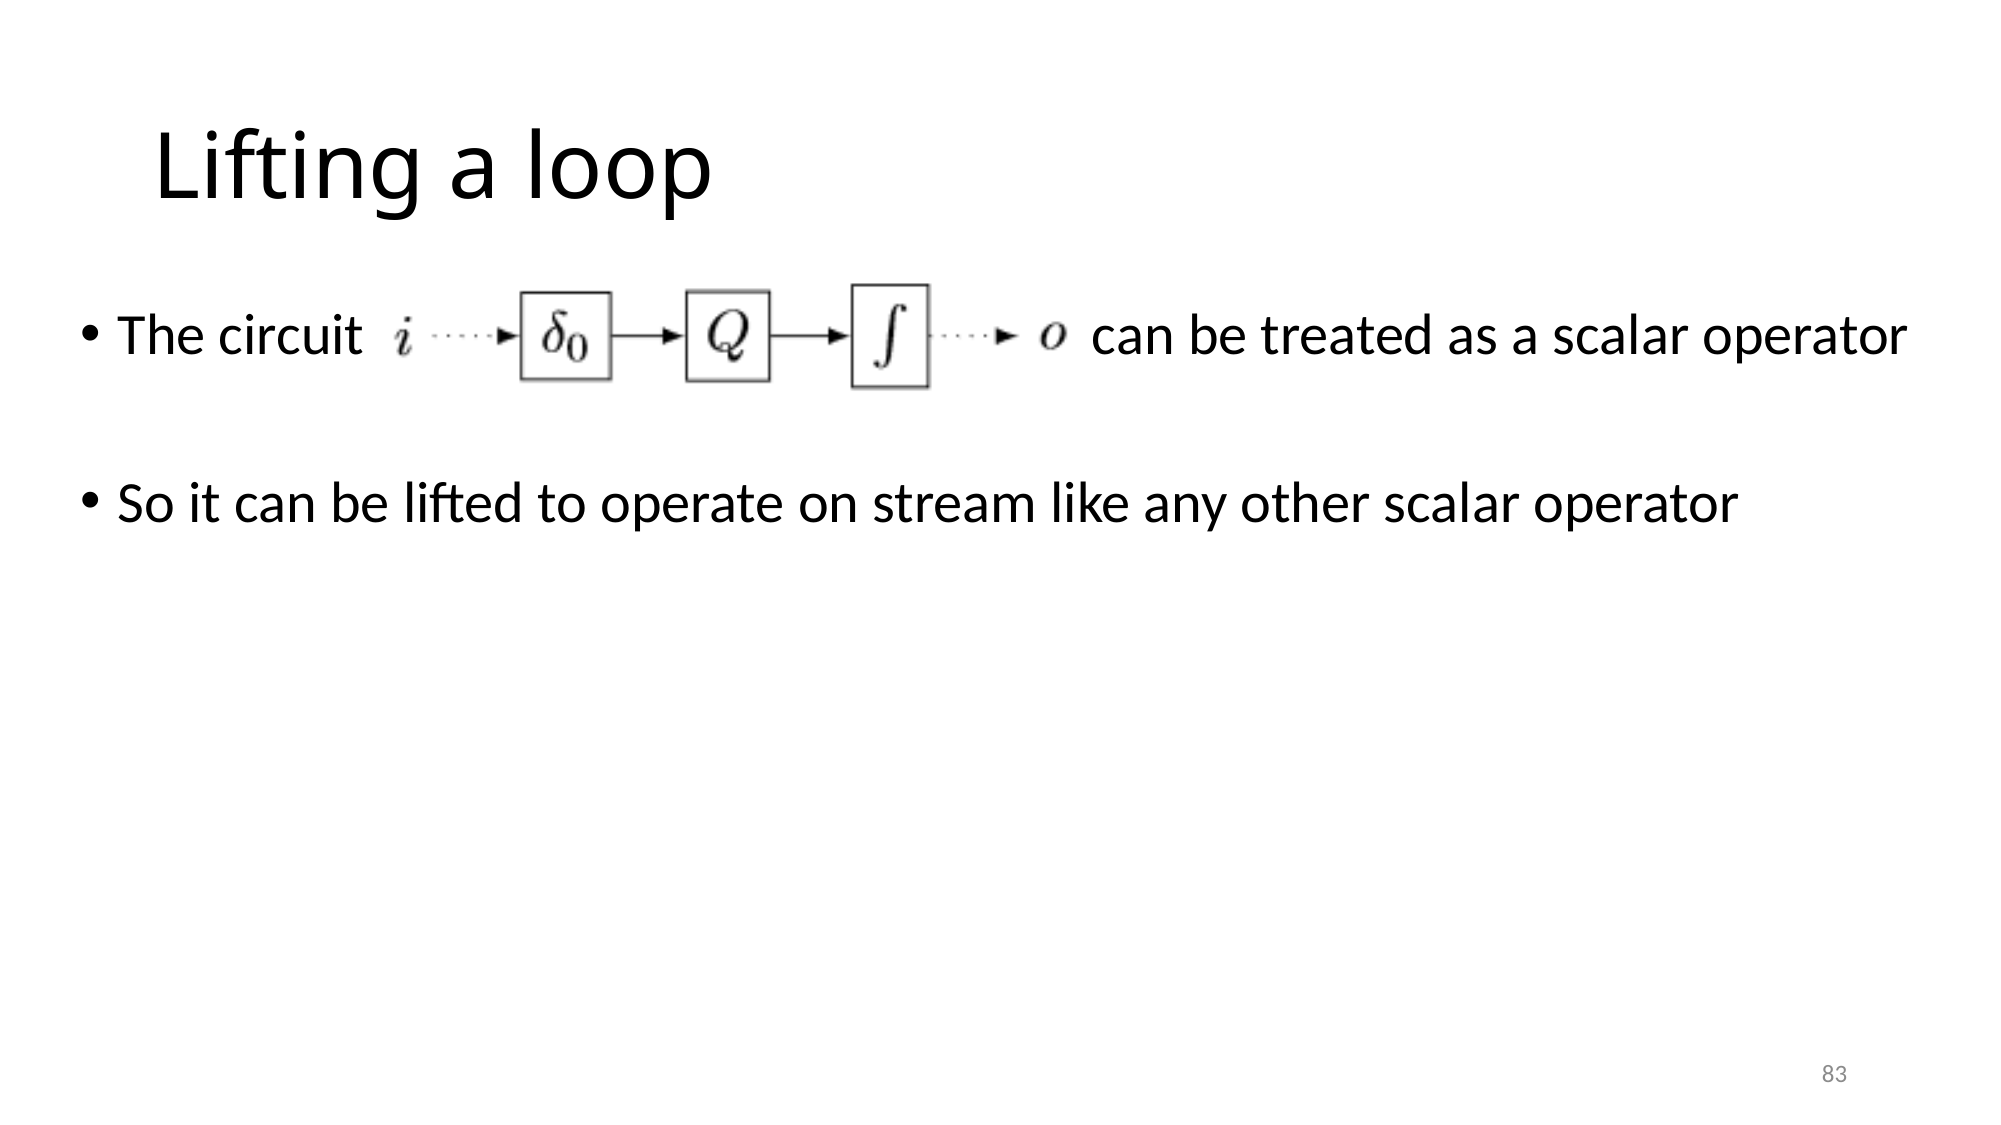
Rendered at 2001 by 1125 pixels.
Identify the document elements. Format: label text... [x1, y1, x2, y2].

picture [375, 282, 1085, 424]
slide_number 83 [1798, 1042, 1863, 1103]
list The circuit can be treated as a scalar operator So it can be lifted to operate on stream like any other scalar operator [65, 296, 1972, 1011]
title Lifting a loop [137, 59, 1863, 278]
